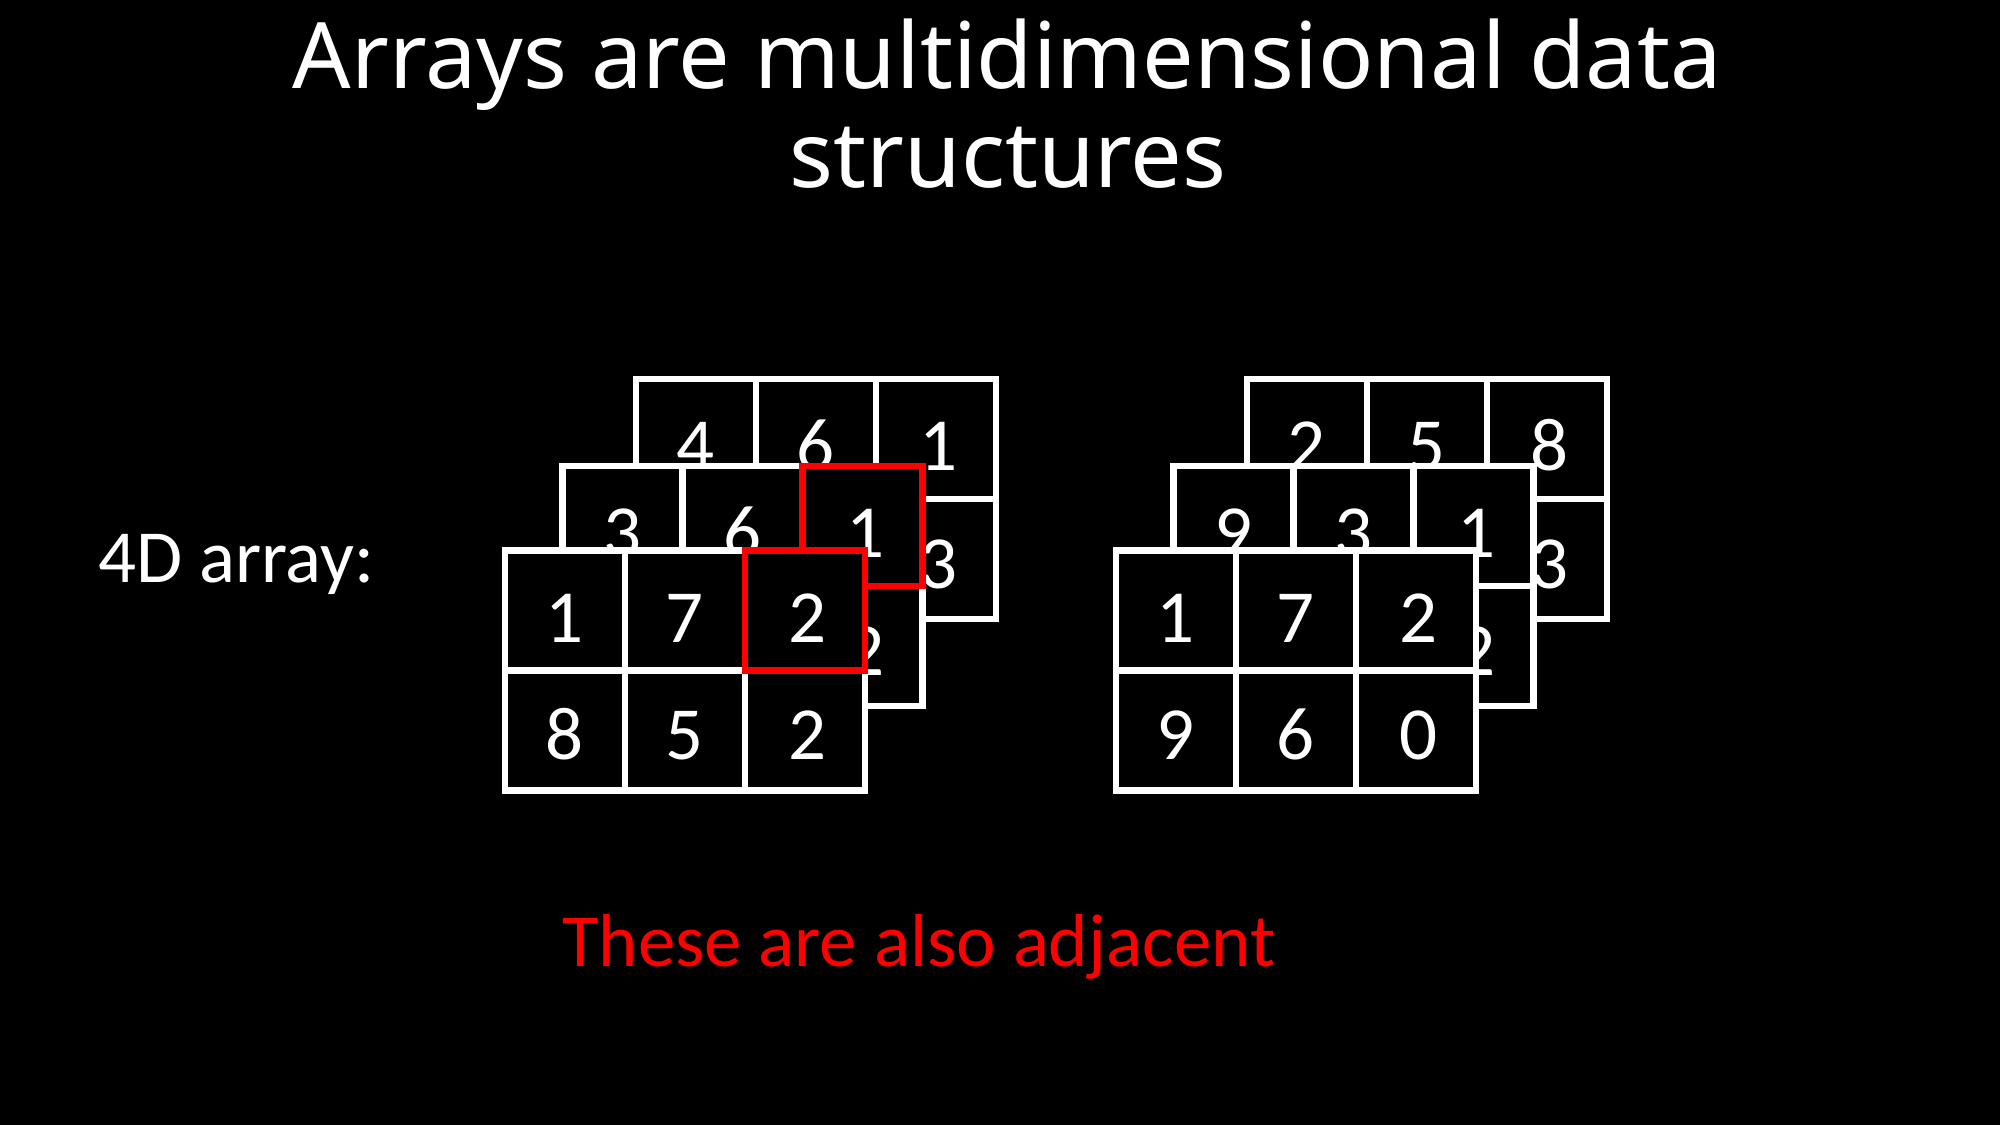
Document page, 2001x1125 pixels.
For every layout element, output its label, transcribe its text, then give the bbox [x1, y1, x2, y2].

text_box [562, 465, 923, 706]
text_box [504, 550, 865, 791]
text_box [635, 379, 996, 620]
text_box 4D array: [83, 500, 416, 695]
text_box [1173, 465, 1534, 706]
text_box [1115, 550, 1476, 791]
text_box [1246, 379, 1607, 620]
text_box These are also adjacent [547, 883, 1560, 1079]
title Arrays are multidimensional data structures [145, 0, 1871, 218]
